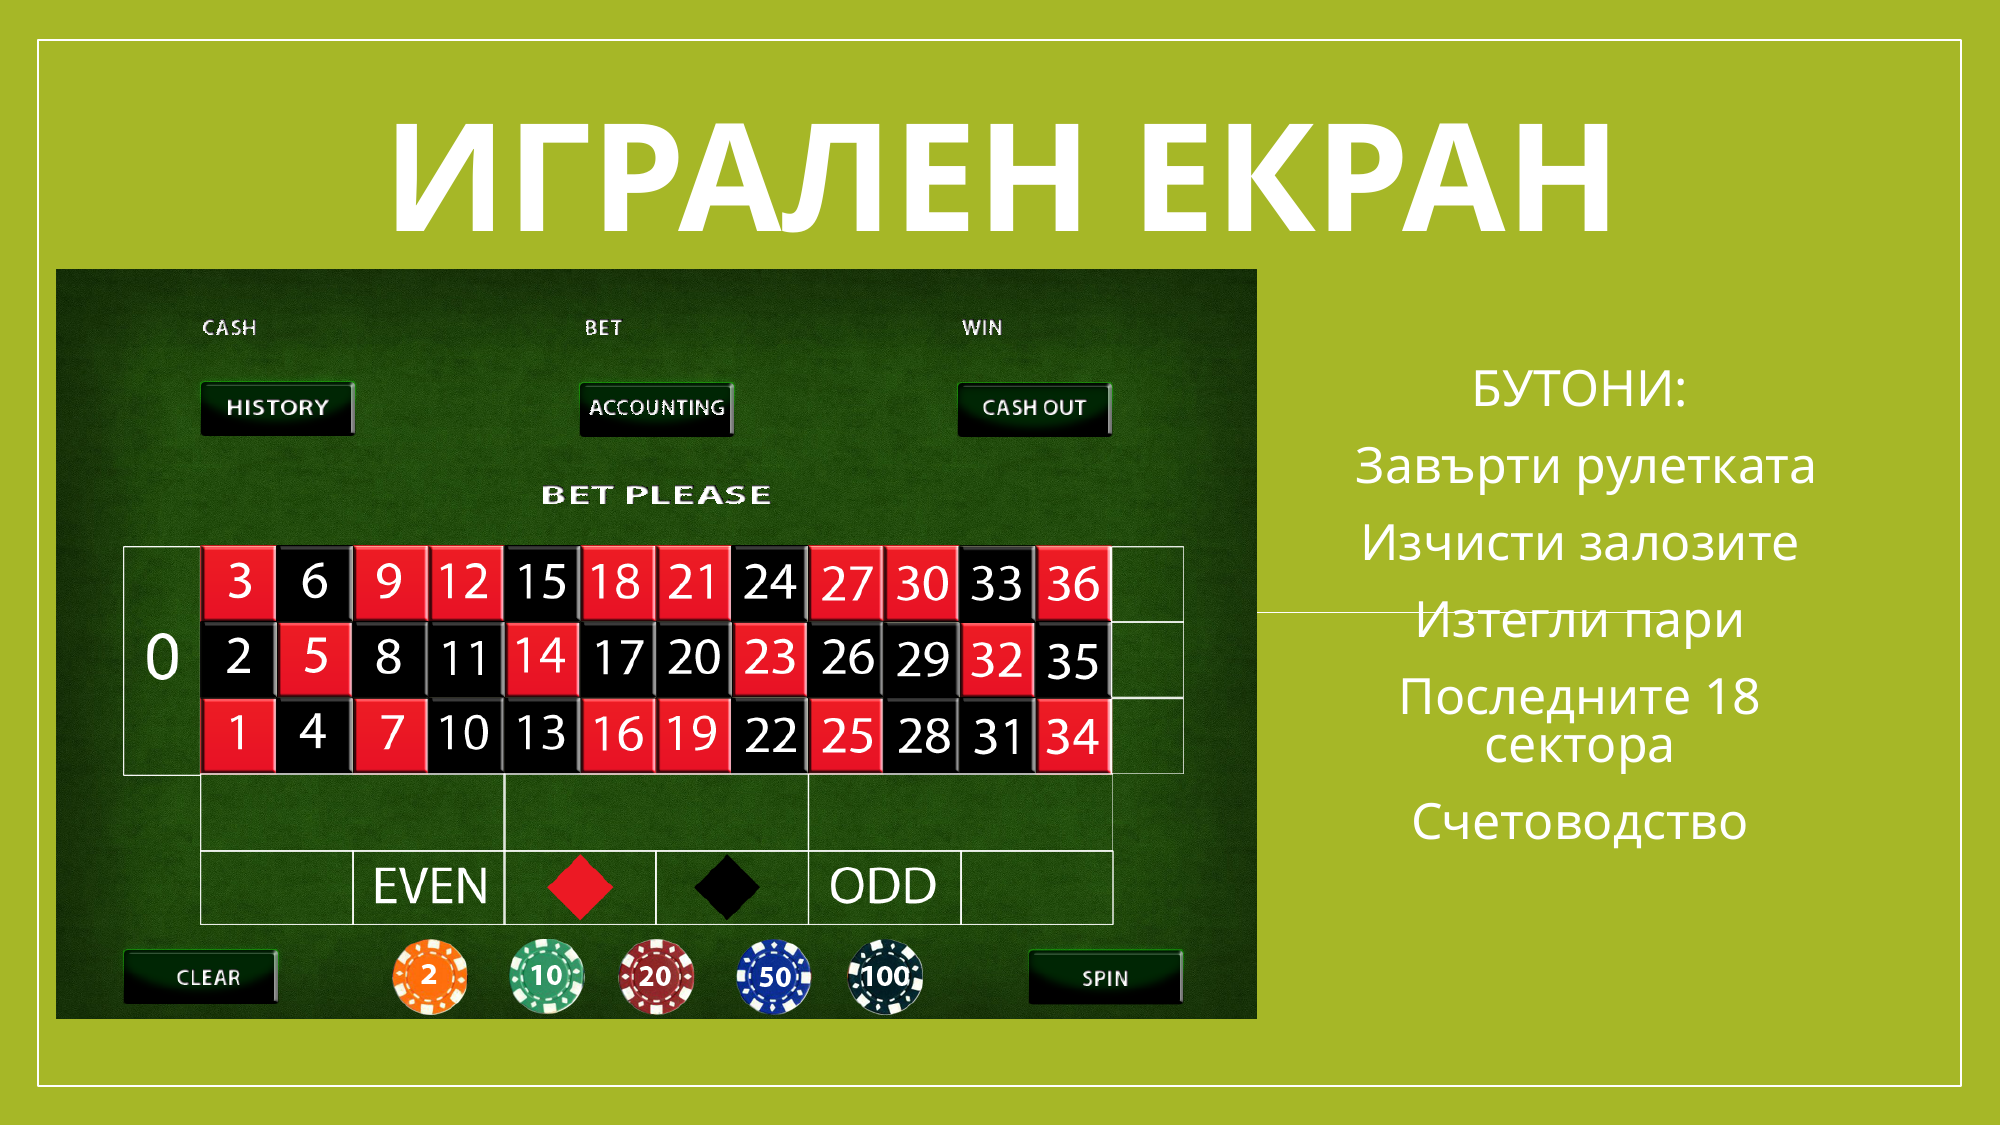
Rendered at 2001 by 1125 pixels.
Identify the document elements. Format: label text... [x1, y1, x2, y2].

title ИГРАЛЕН ЕКРАН [185, 94, 1820, 270]
picture [56, 268, 1257, 1020]
subtitle БУТОНИ: Завърти рулетката Изчисти залозите Изтегли пари Последните 18 сектора Счетоводство [1315, 360, 1845, 765]
